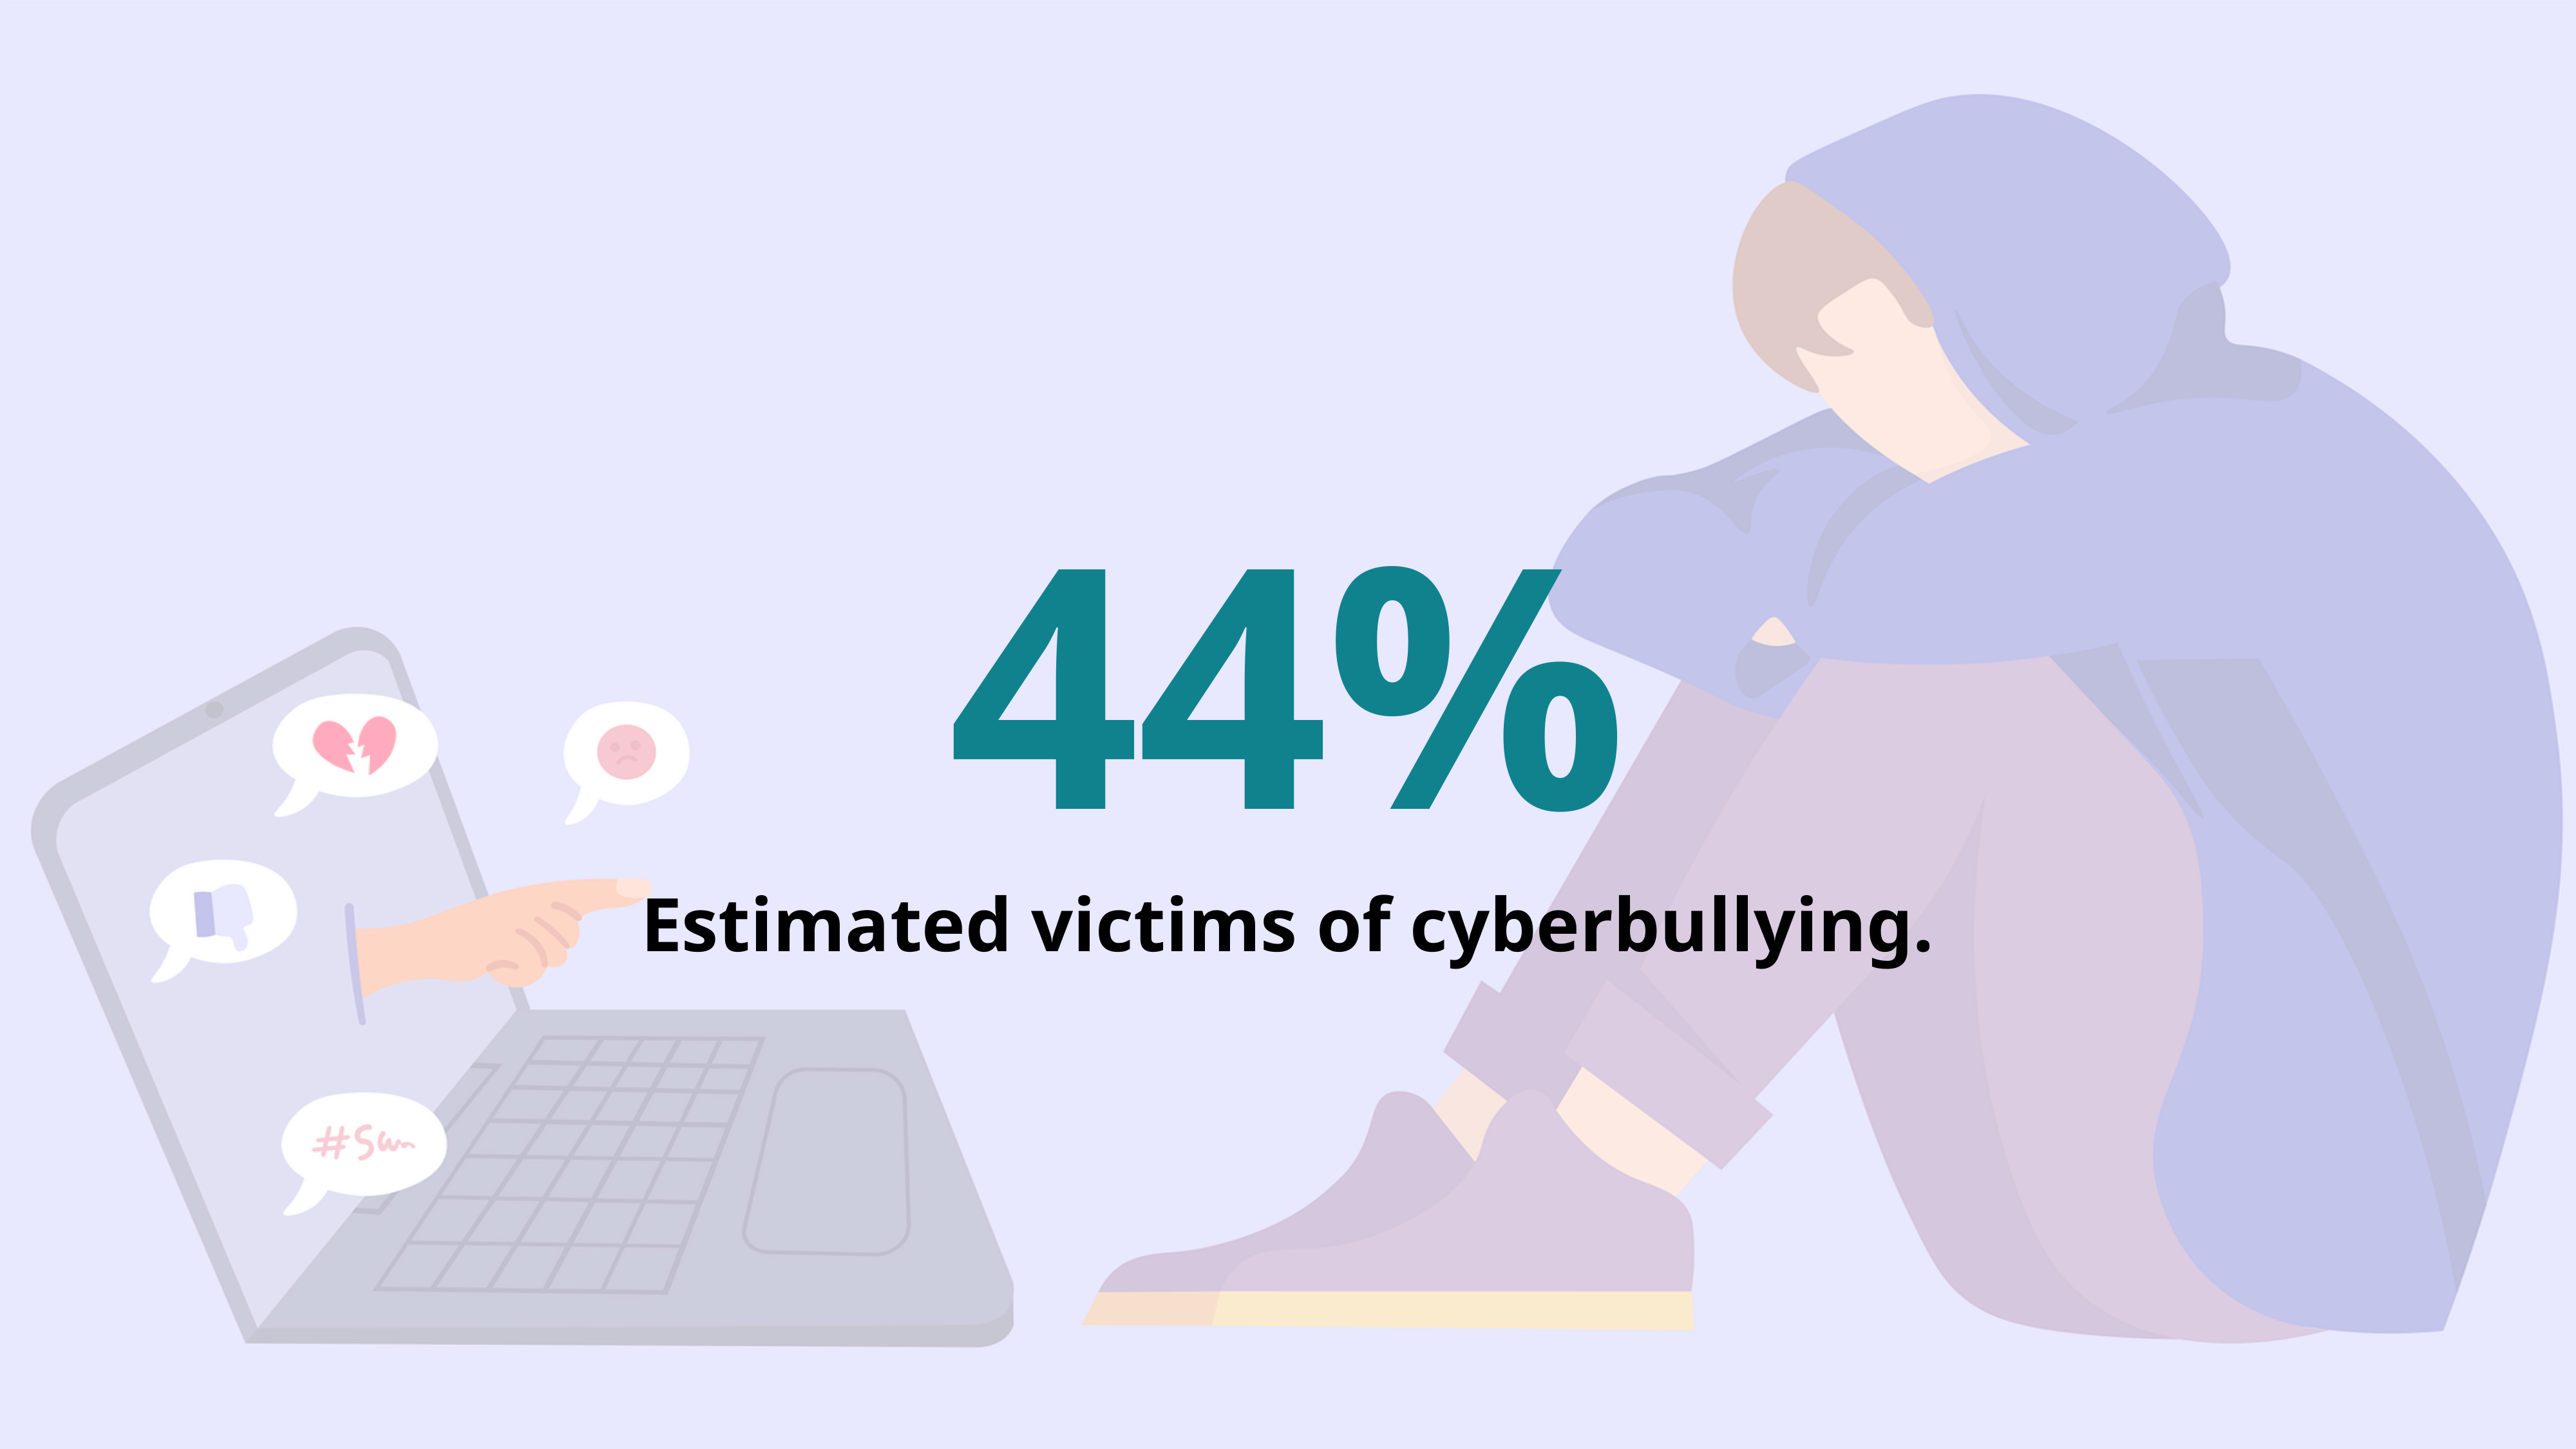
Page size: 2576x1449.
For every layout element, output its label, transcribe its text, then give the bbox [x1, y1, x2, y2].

list Estimated victims of cyberbullying. [127, 872, 2449, 972]
list 44% [127, 508, 2449, 872]
